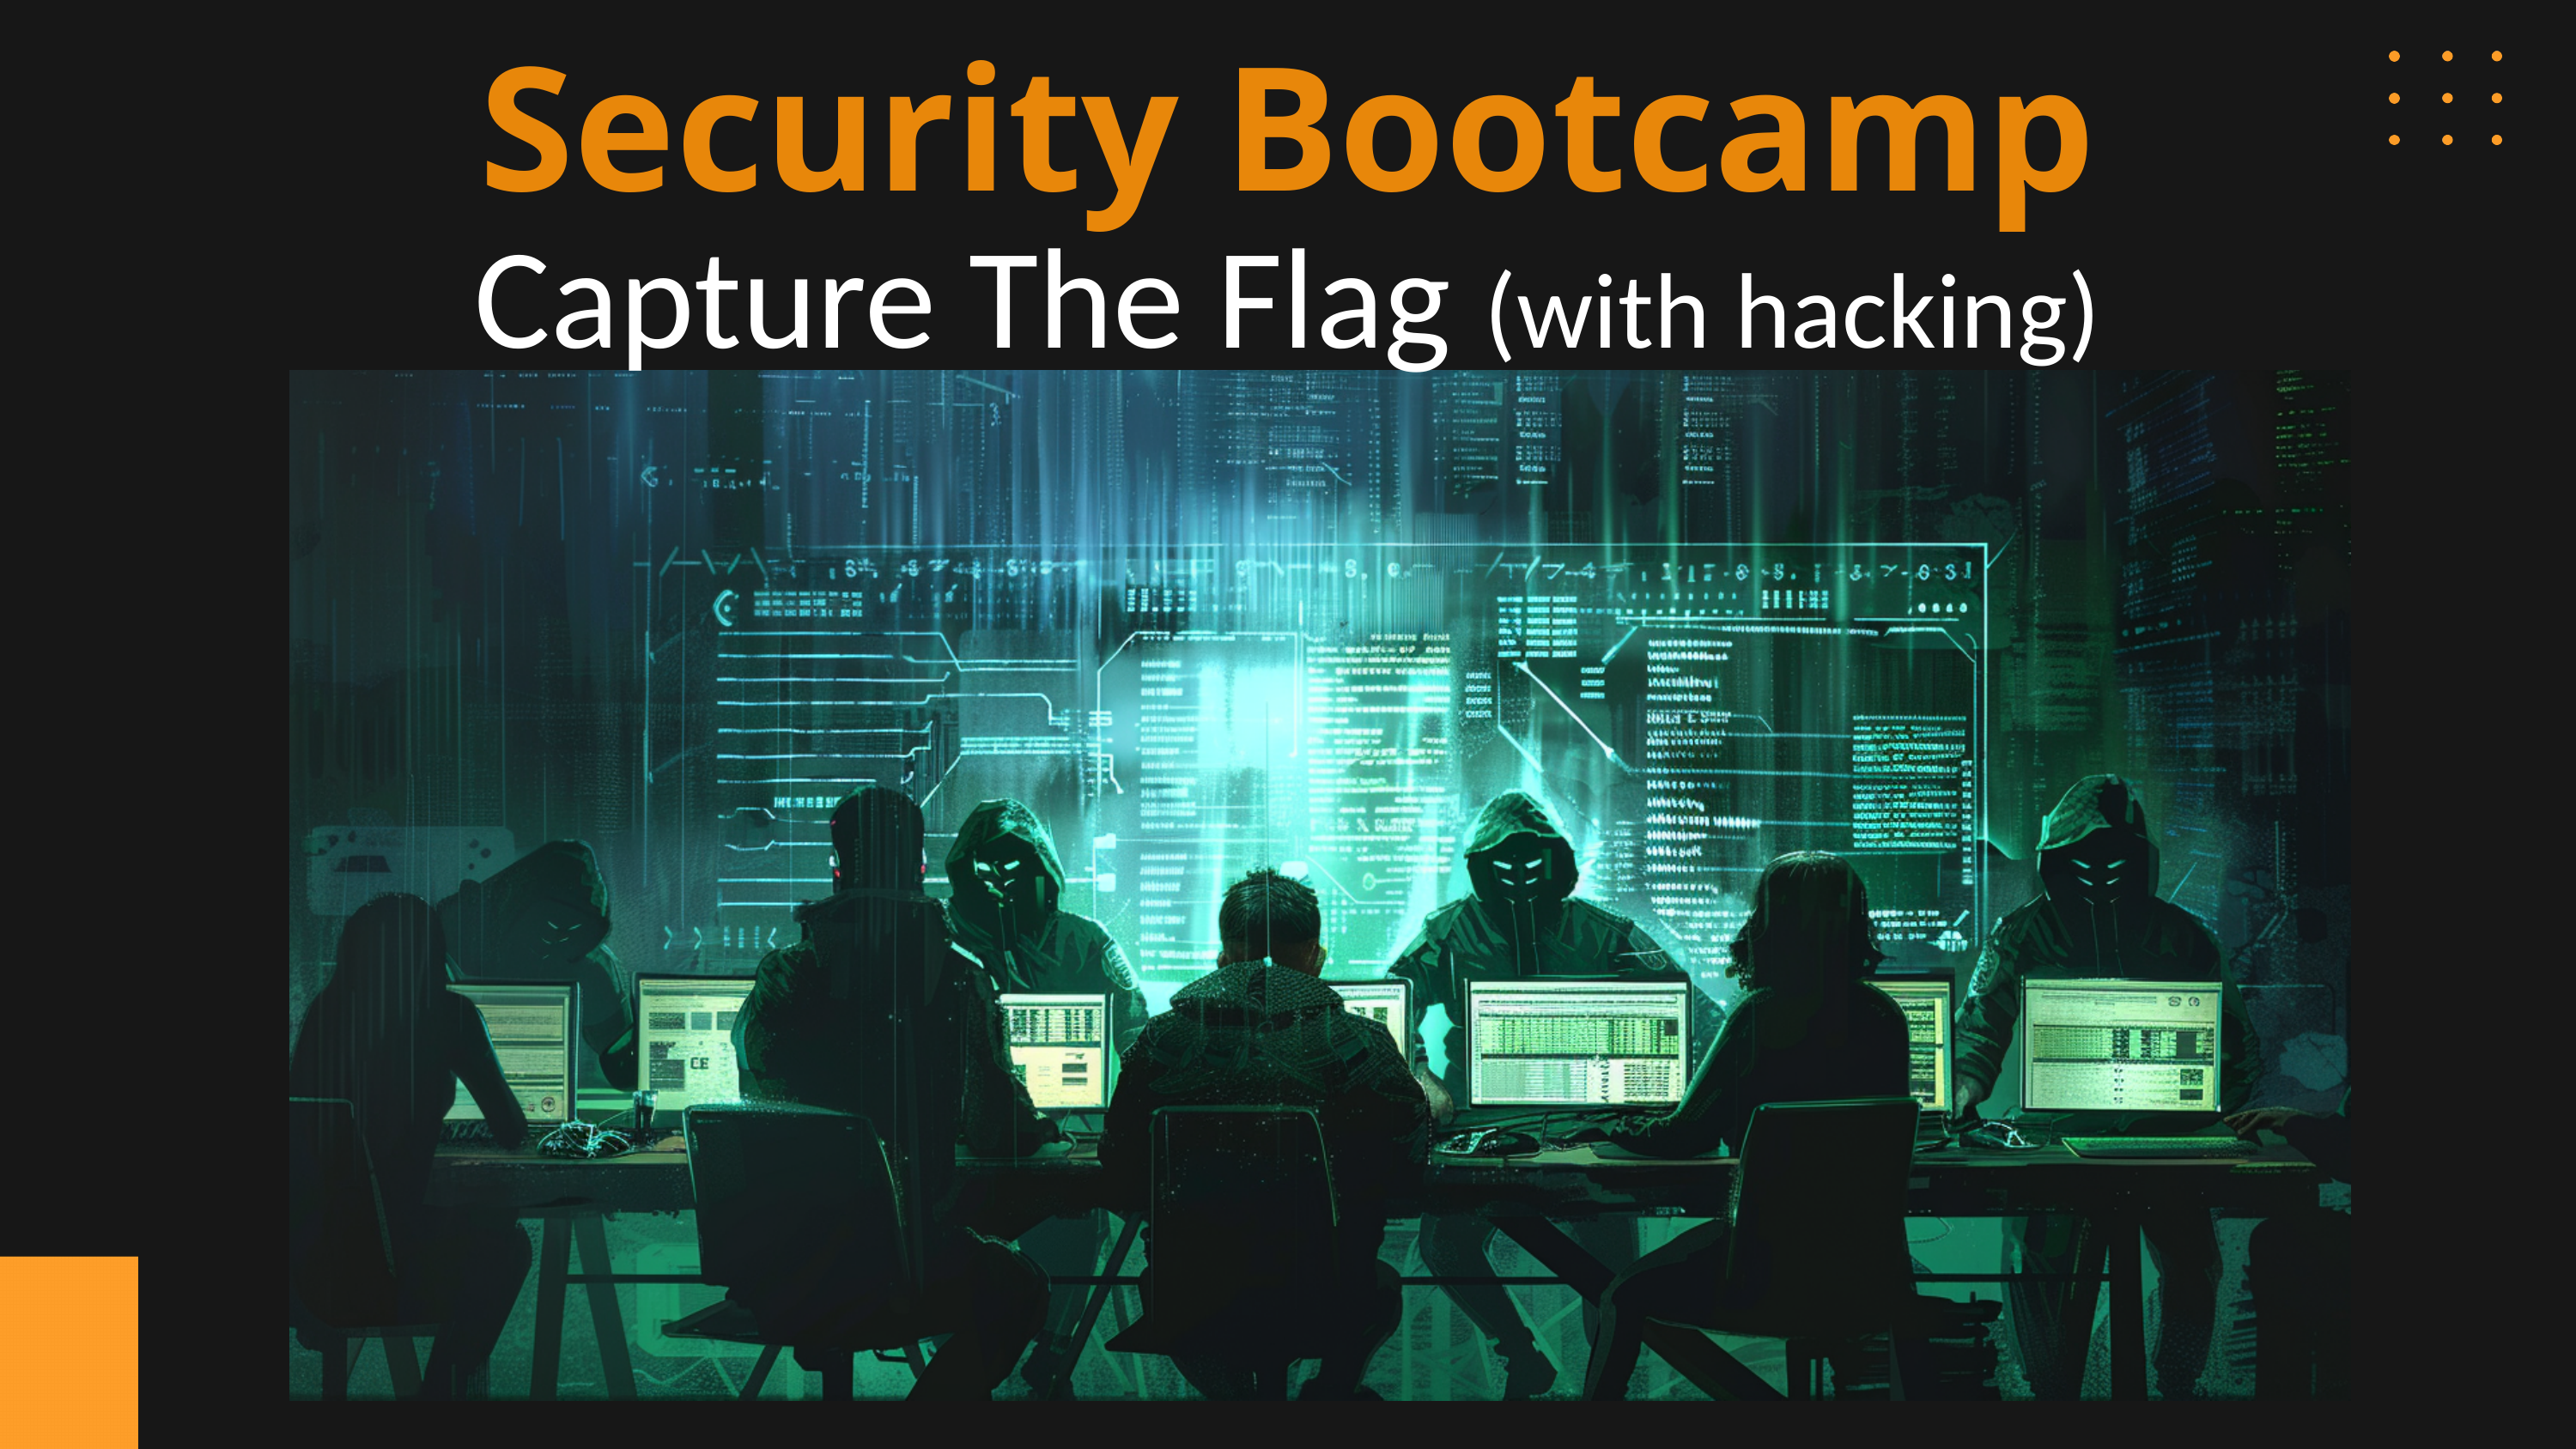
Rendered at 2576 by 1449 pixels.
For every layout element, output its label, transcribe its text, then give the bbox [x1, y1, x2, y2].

text_box Capture The Flag (with hacking) [0, 198, 2576, 383]
text_box Security Bootcamp [35, 52, 2541, 198]
picture [0, 1256, 139, 1449]
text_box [2389, 51, 2502, 145]
picture [289, 369, 2351, 1401]
